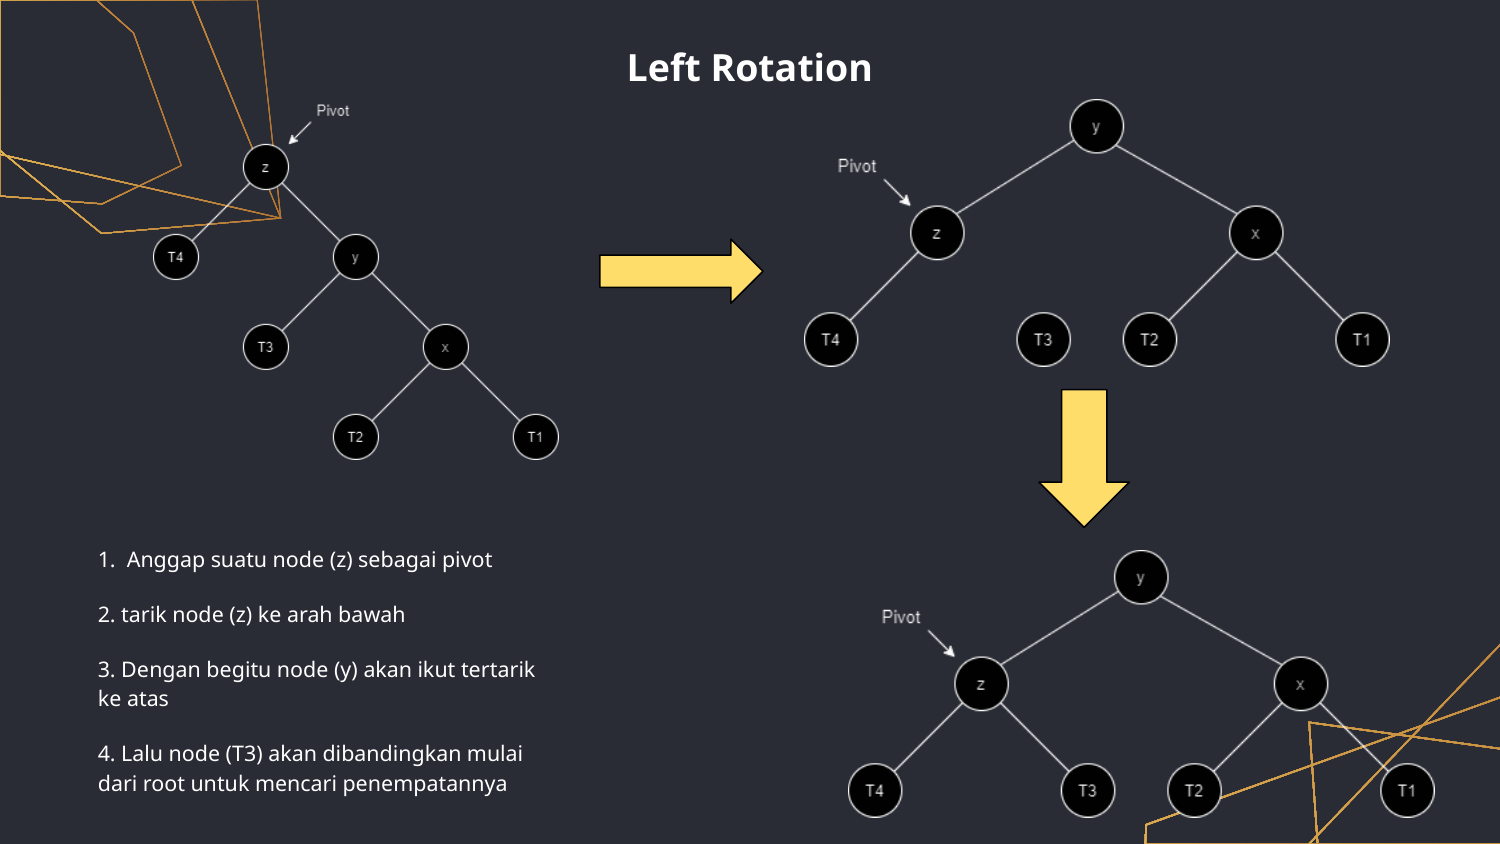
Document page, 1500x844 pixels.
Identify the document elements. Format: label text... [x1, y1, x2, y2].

picture [804, 99, 1390, 367]
picture [152, 99, 559, 460]
text_box [1039, 389, 1130, 528]
picture [848, 550, 1435, 818]
text_box Left Rotation [503, 29, 996, 105]
text_box [599, 239, 763, 304]
text_box 1. Anggap suatu node (z) sebagai pivot 2. tarik node (z) ke arah bawah 3. Dengan begitu node (y) akan ikut tertarik ke atas 4. Lalu node (T3) akan dibandingkan mulai dari root untuk mencari penempatannya [82, 527, 559, 827]
